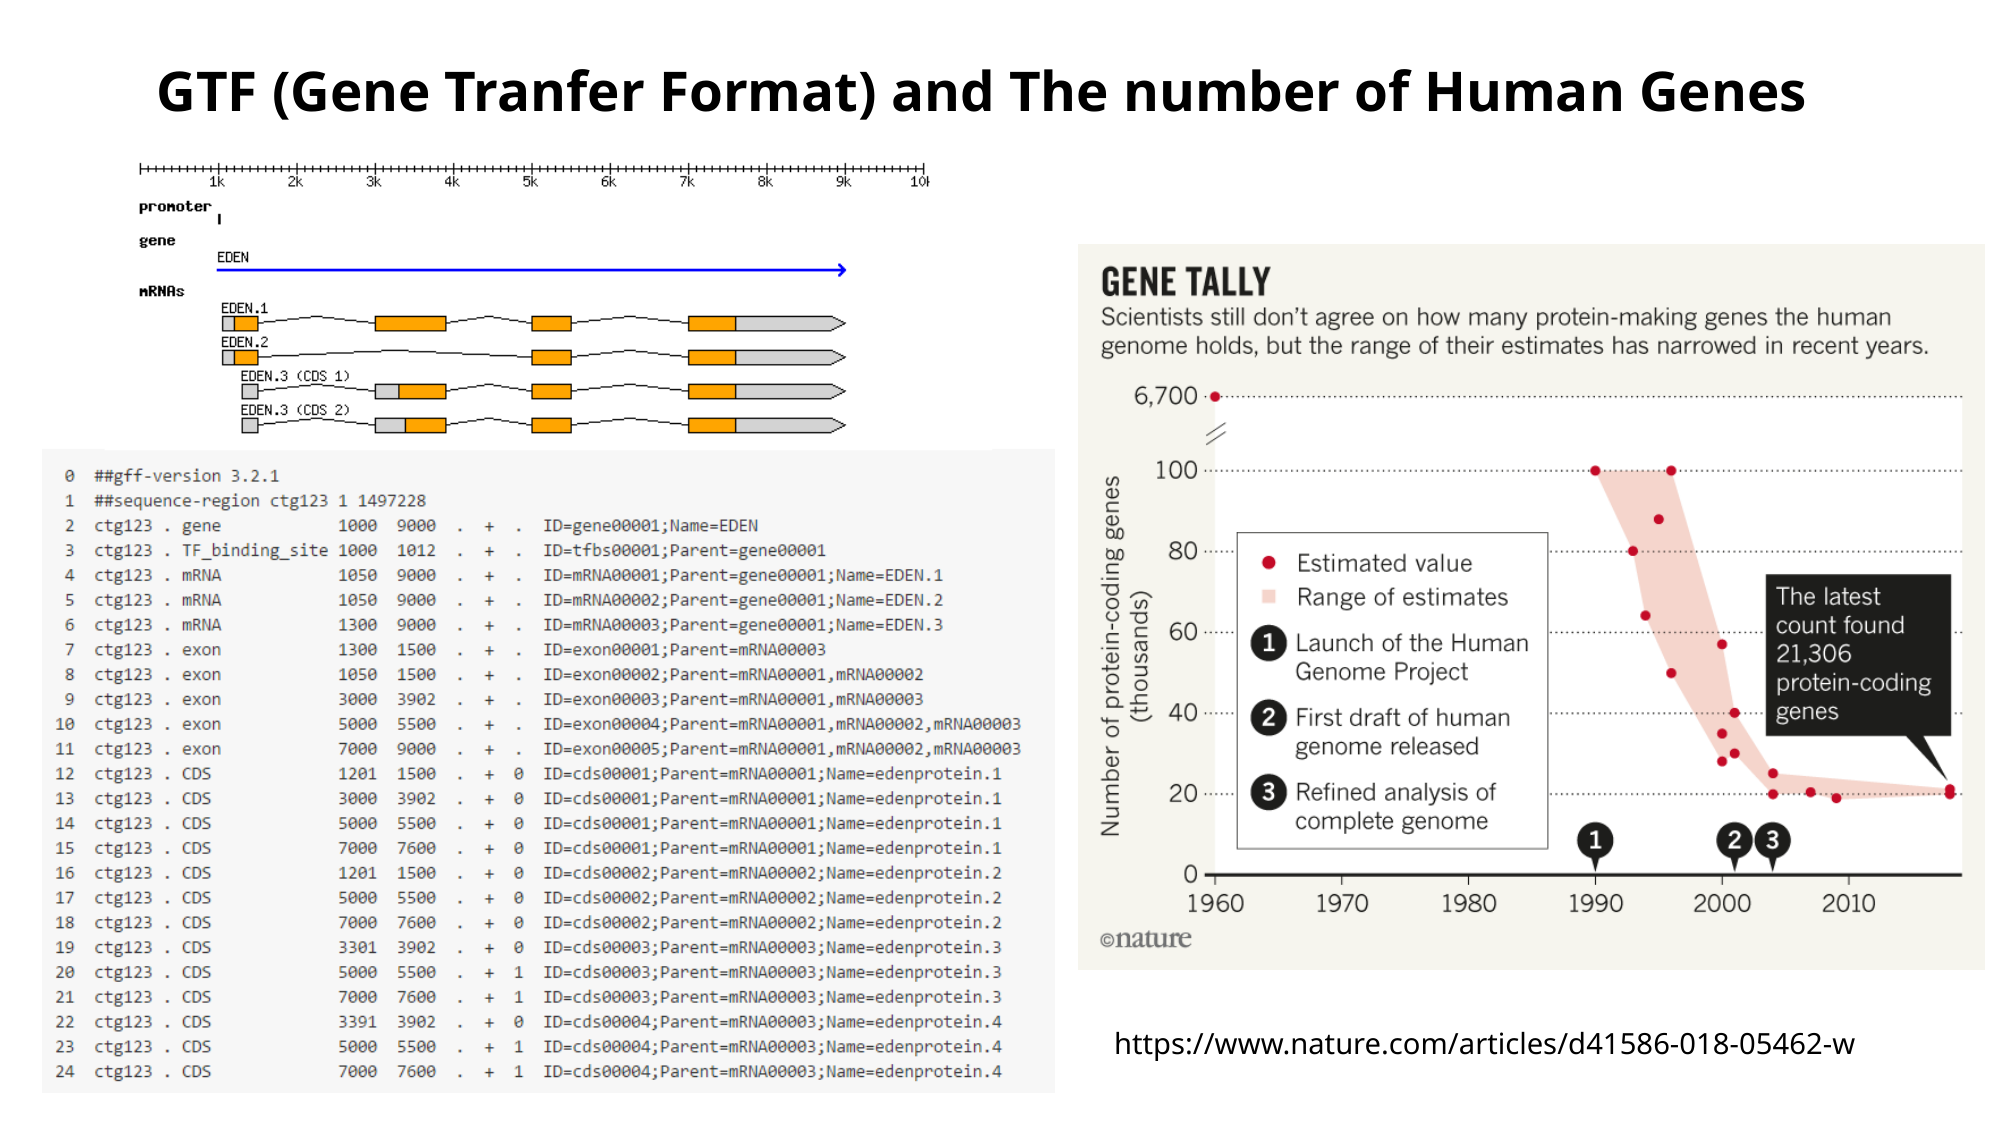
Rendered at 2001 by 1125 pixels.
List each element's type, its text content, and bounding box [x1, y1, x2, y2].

picture [1078, 244, 1985, 970]
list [42, 154, 1055, 1093]
text_box https://www.nature.com/articles/d41586-018-05462-w [1099, 1018, 1965, 1068]
title GTF (Gene Tranfer Format) and The number of Human Genes [119, 32, 1845, 155]
